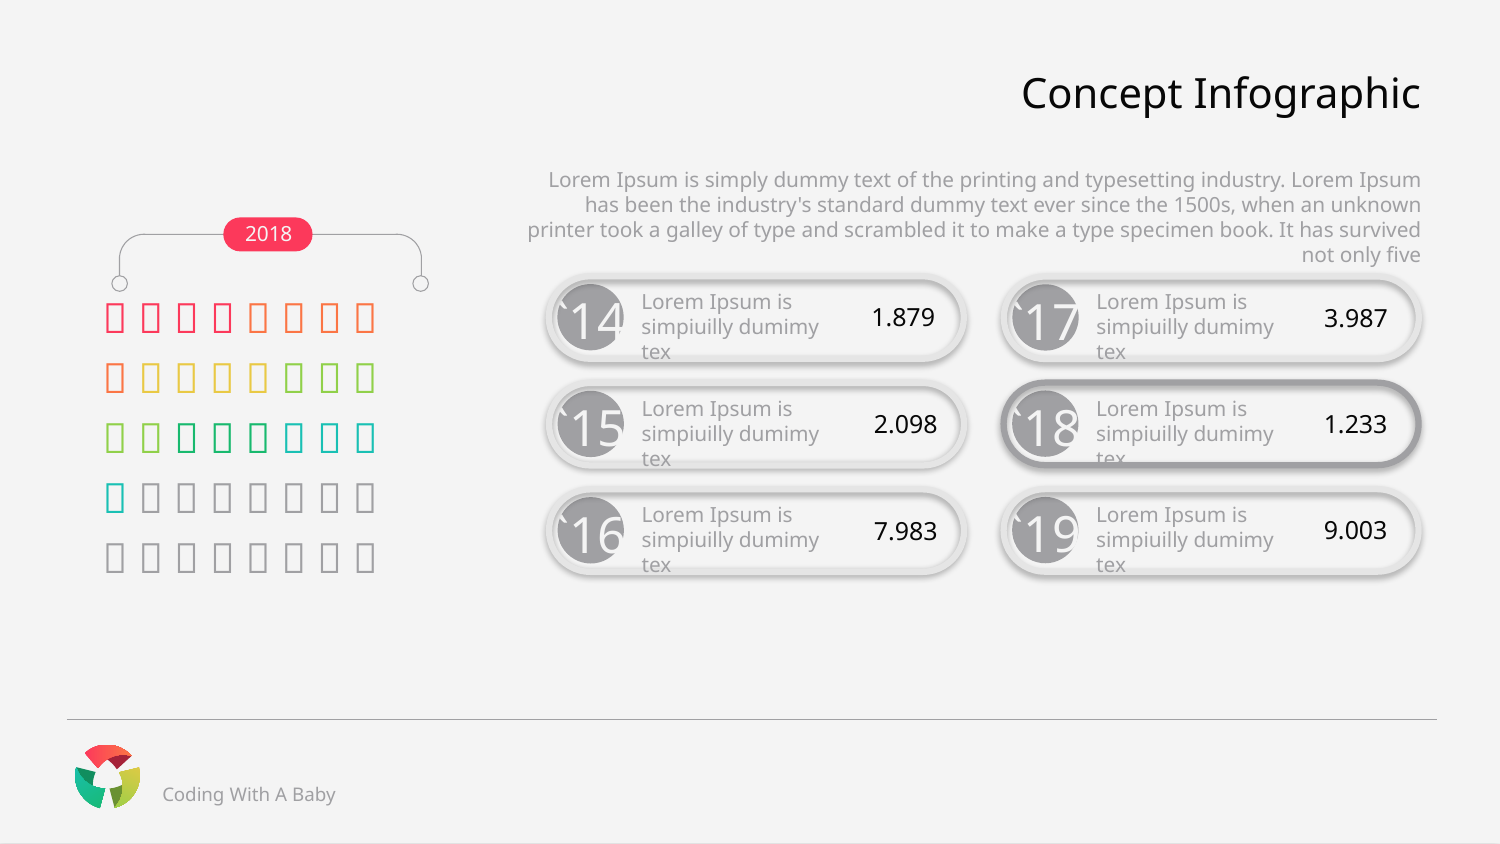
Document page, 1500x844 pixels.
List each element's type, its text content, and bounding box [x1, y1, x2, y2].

text_box Lorem Ipsum is simply dummy text of the printing and typesetting industry. Lorem Ipsum has been the industry's standard dummy text ever since the 1500s, when an unknown printer took a galley of type and scrambled it to make a type specimen book. It has survived not only five [511, 159, 1437, 275]
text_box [537, 275, 969, 359]
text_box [992, 382, 1422, 466]
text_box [992, 276, 1422, 360]
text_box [992, 488, 1422, 572]
text_box [109, 273, 130, 294]
text_box [410, 273, 431, 294]
title Concept Infographic [679, 46, 1436, 125]
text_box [213, 212, 325, 254]
text_box [328, 234, 422, 287]
text_box [119, 234, 209, 288]
text_box                                         [94, 273, 558, 648]
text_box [537, 489, 972, 573]
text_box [537, 382, 972, 466]
